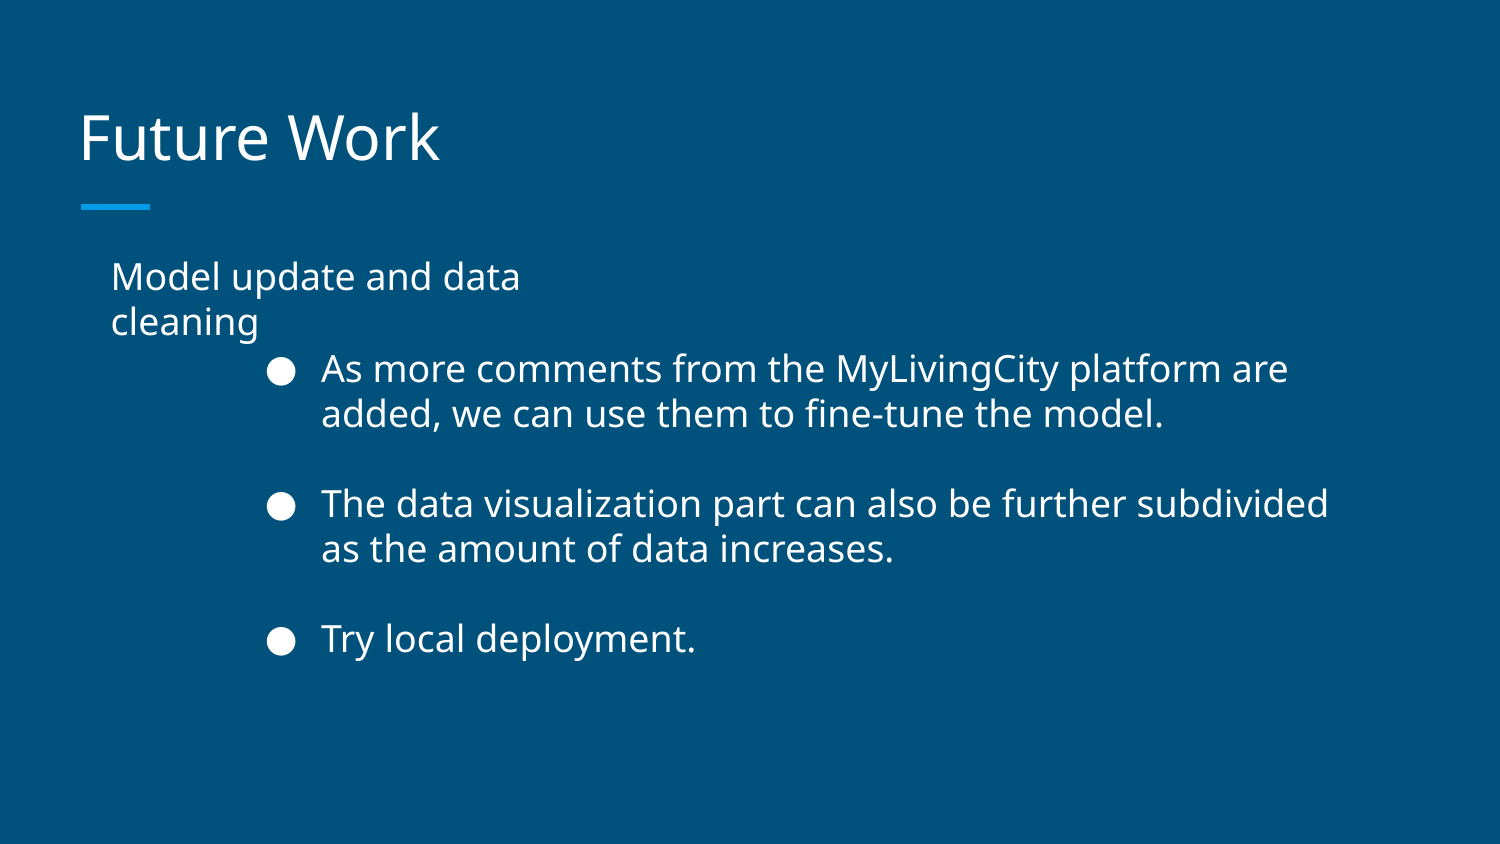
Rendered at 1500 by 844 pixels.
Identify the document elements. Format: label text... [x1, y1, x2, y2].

title Future Work [63, 75, 1437, 188]
text_box Model update and data cleaning [95, 237, 693, 358]
text_box As more comments from the MyLivingCity platform are added, we can use them to fine-tune the model. The data visualization part can also be further subdivided as the amount of data increases. Try local deployment. [231, 329, 1353, 675]
